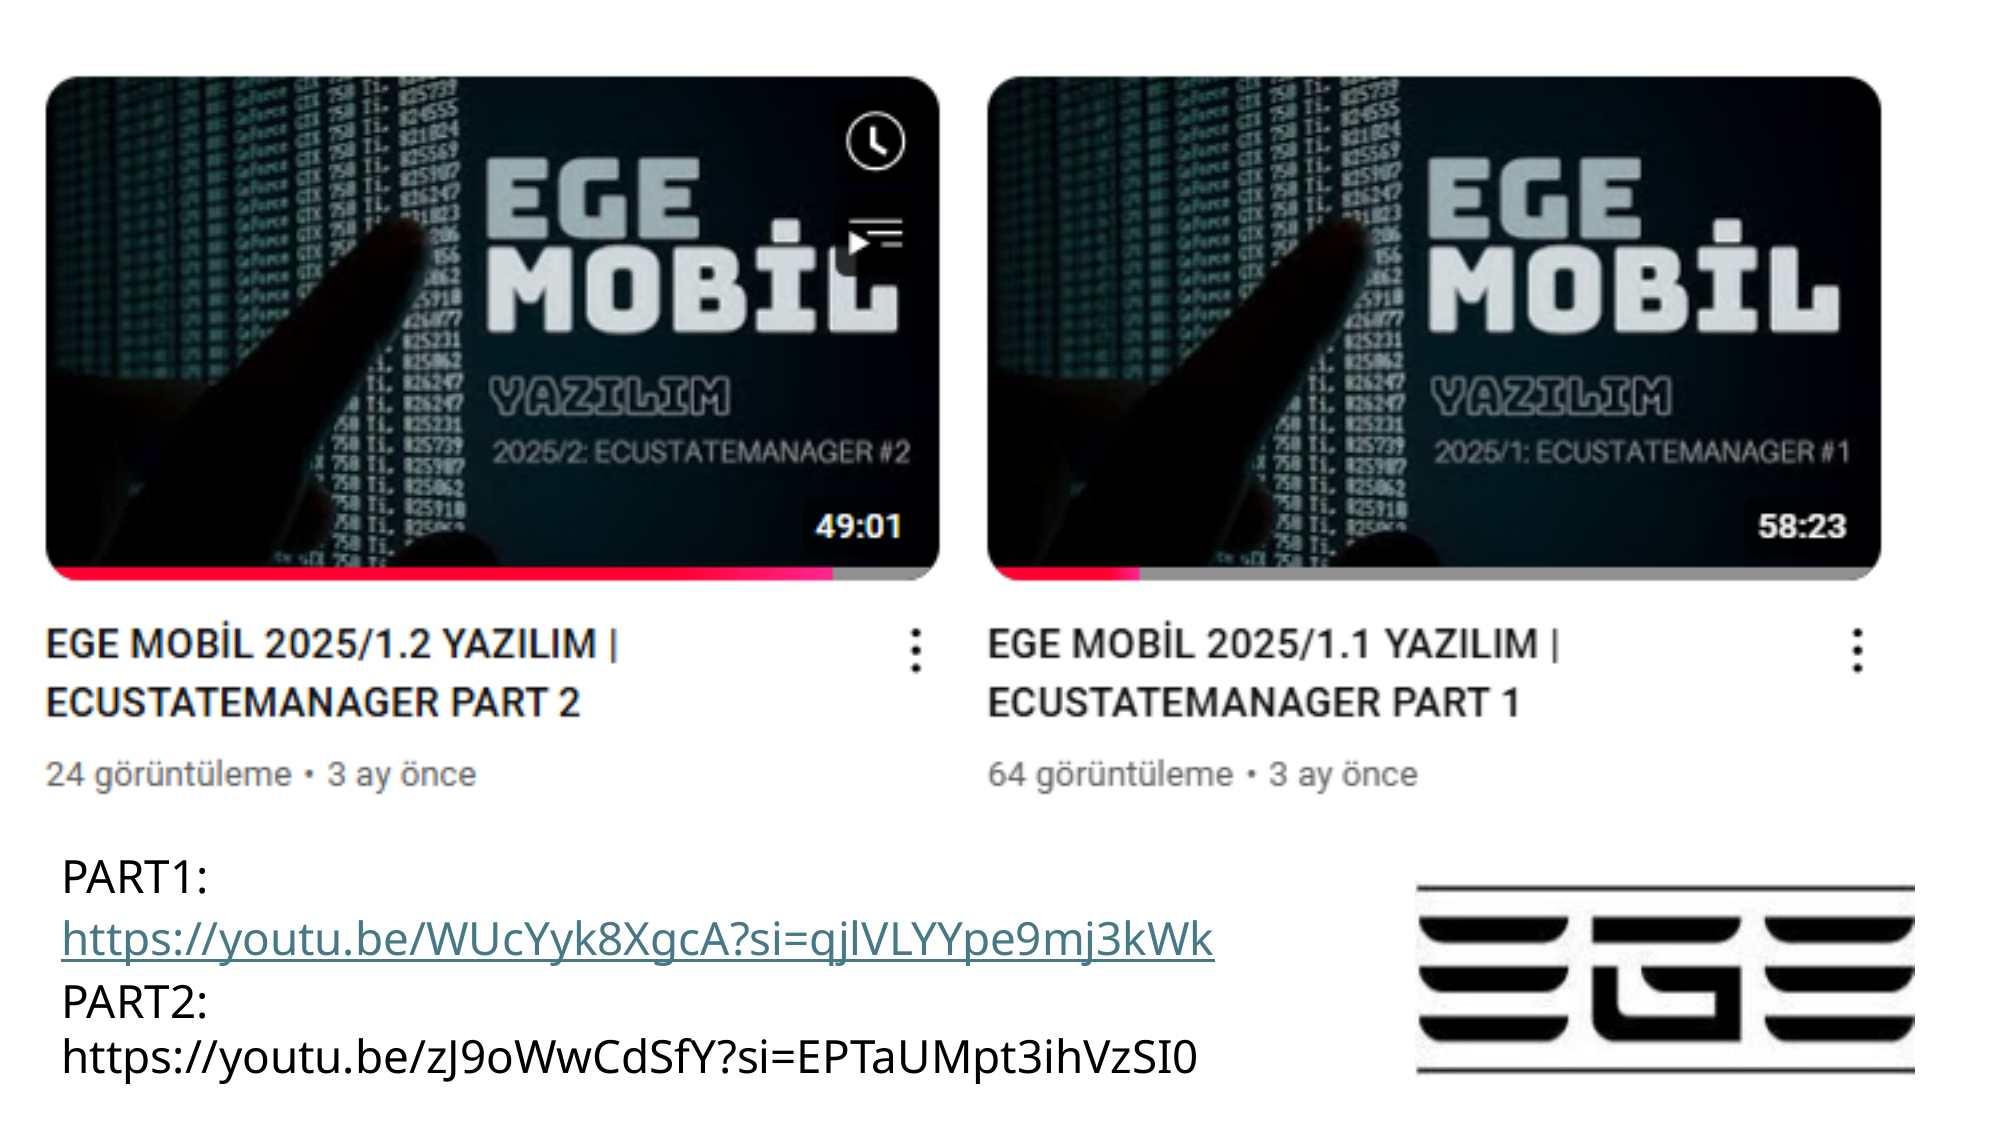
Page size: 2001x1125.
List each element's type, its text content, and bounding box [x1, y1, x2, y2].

picture [28, 47, 1898, 841]
text_box PART1: https://youtu.be/WUcYyk8XgcA?si=qjlVLYYpe9mj3kWk PART2: https://youtu.be/zJ9oWwCdSfY?si=EPTaUMpt3ihVzSI0 [46, 841, 1337, 1090]
picture [1415, 881, 1916, 1078]
